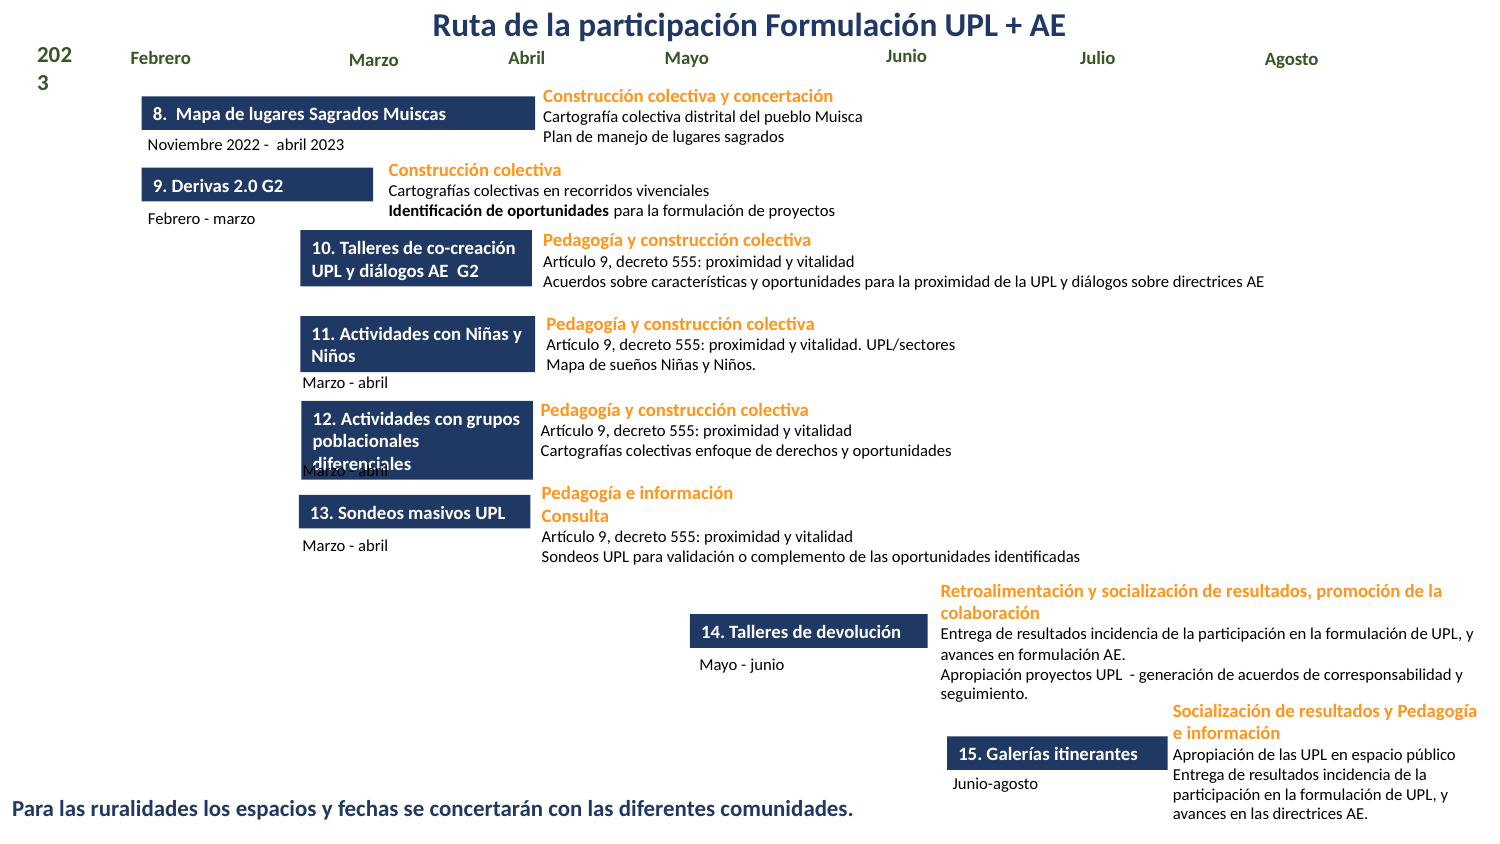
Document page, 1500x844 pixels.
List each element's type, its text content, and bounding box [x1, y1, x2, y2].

text_box 15. Galerías itinerantes [947, 736, 1161, 767]
text_box Abril [497, 51, 558, 74]
text_box Retroalimentación y socialización de resultados, promoción de la colaboración Entrega de resultados incidencia de la participación en la formulación de UPL, y avances en formulación AE. Apropiación proyectos UPL - generación de acuerdos de corresponsabilidad y seguimiento. [929, 572, 1500, 709]
text_box Junio [875, 51, 940, 73]
text_box 14. Talleres de devolución [689, 614, 928, 648]
text_box Para las ruralidades los espacios y fechas se concertarán con las diferentes comunidades. [0, 787, 1071, 827]
text_box 2023 [25, 34, 96, 101]
text_box 9. Derivas 2.0 G2 [141, 167, 374, 201]
text_box Pedagogía y construcción colectiva Artículo 9, decreto 555: proximidad y vitalidad Acuerdos sobre características y oportunidades para la proximidad de la UPL y diálogos sobre directrices AE [531, 222, 1336, 297]
text_box Pedagogía e información Consulta Artículo 9, decreto 555: proximidad y vitalidad Sondeos UPL para validación o complemento de las oportunidades identificadas [530, 475, 1109, 572]
text_box Noviembre 2022 - abril 2023 [136, 127, 411, 159]
text_box [17, 703, 1161, 787]
text_box Mayo [653, 51, 721, 74]
text_box Julio [1069, 51, 1128, 74]
text_box Marzo - abril [291, 366, 566, 398]
text_box Marzo [337, 51, 411, 76]
text_box Construcción colectiva Cartografías colectivas en recorridos vivenciales Identificación de oportunidades para la formulación de proyectos [377, 151, 863, 226]
text_box Construcción colectiva y concertación Cartografía colectiva distrital del pueblo Muisca Plan de manejo de lugares sagrados [531, 78, 885, 152]
text_box Pedagogía y construcción colectiva Artículo 9, decreto 555: proximidad y vitalidad Cartografías colectivas enfoque de derechos y oportunidades [529, 391, 1072, 466]
text_box Agosto [1253, 40, 1331, 75]
text_box Ruta de la participación Formulación UPL + AE [224, 0, 1276, 51]
text_box Junio-agosto [941, 767, 1216, 799]
text_box Pedagogía y construcción colectiva Artículo 9, decreto 555: proximidad y vitalidad. UPL/sectores Mapa de sueños Niñas y Niños. [535, 306, 1008, 380]
text_box Marzo - abril [291, 529, 566, 561]
text_box Socialización de resultados y Pedagogía e información Apropiación de las UPL en espacio público Entrega de resultados incidencia de la participación en la formulación de UPL, y avances en las directrices AE. [1161, 709, 1500, 829]
text_box 13. Sondeos masivos UPL [298, 494, 530, 529]
text_box 10. Talleres de co-creación UPL y diálogos AE G2 [300, 230, 531, 287]
text_box Mayo - junio [688, 648, 930, 680]
text_box 11. Actividades con Niñas y Niños [300, 316, 535, 366]
text_box Febrero - marzo [136, 201, 411, 234]
text_box Marzo - abril [291, 454, 566, 486]
text_box [17, 799, 1161, 829]
text_box 12. Actividades con grupos poblacionales diferenciales [301, 400, 529, 454]
text_box 8. Mapa de lugares Sagrados Muiscas [141, 96, 531, 130]
text_box Febrero [119, 40, 203, 74]
